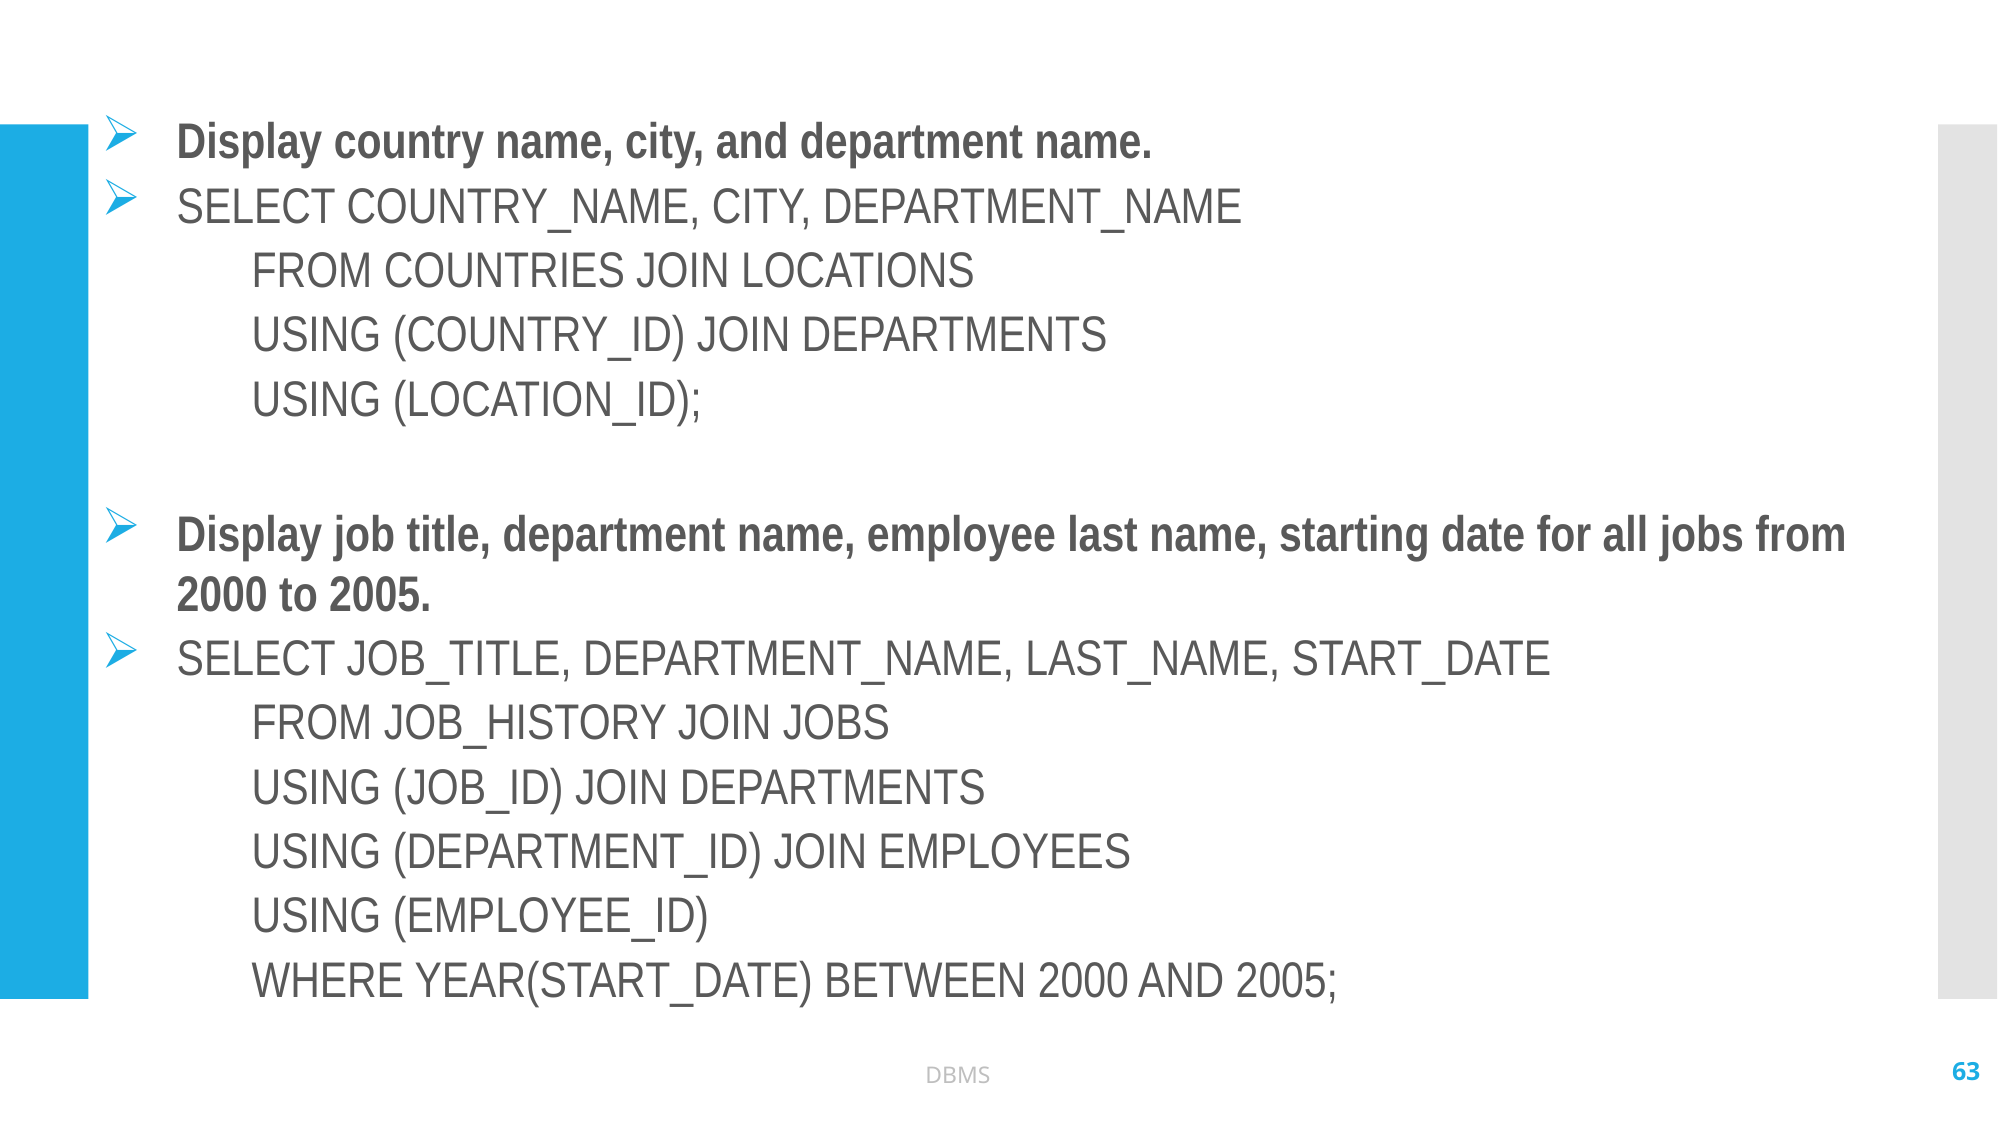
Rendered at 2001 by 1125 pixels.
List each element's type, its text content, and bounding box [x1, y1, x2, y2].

list Display country name, city, and department name. SELECT COUNTRY_NAME, CITY, DEPARTMENT_NAME FROM COUNTRIES JOIN LOCATIONS USING (COUNTRY_ID) JOIN DEPARTMENTS USING (LOCATION_ID); Display job title, department name, employee last name, starting date for all jobs from 2000 to 2005. SELECT JOB_TITLE, DEPARTMENT_NAME, LAST_NAME, START_DATE FROM JOB_HISTORY JOIN JOBS USING (JOB_ID) JOIN DEPARTMENTS USING (DEPARTMENT_ID) JOIN EMPLOYEES USING (EMPLOYEE_ID) WHERE YEAR(START_DATE) BETWEEN 2000 AND 2005; [86, 108, 1933, 1088]
slide_number 63 [1744, 1042, 1996, 1103]
footer DBMS [473, 1046, 1443, 1107]
